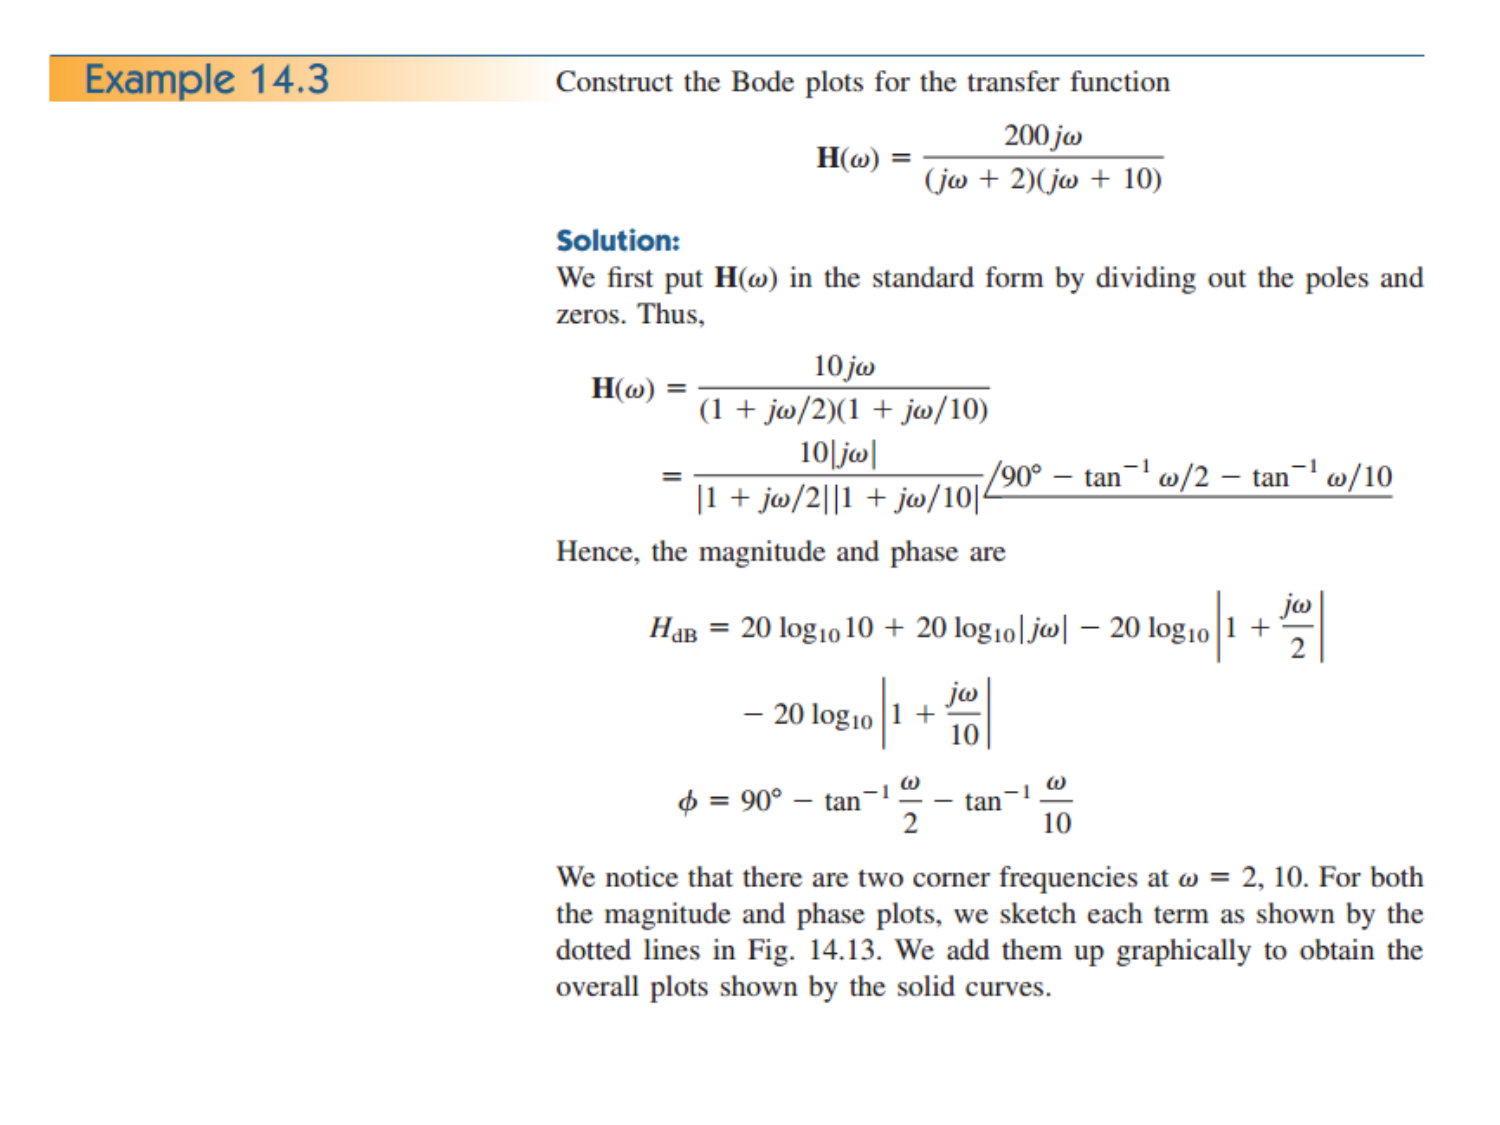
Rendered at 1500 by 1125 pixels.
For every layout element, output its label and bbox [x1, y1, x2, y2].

picture [0, 37, 1471, 1038]
